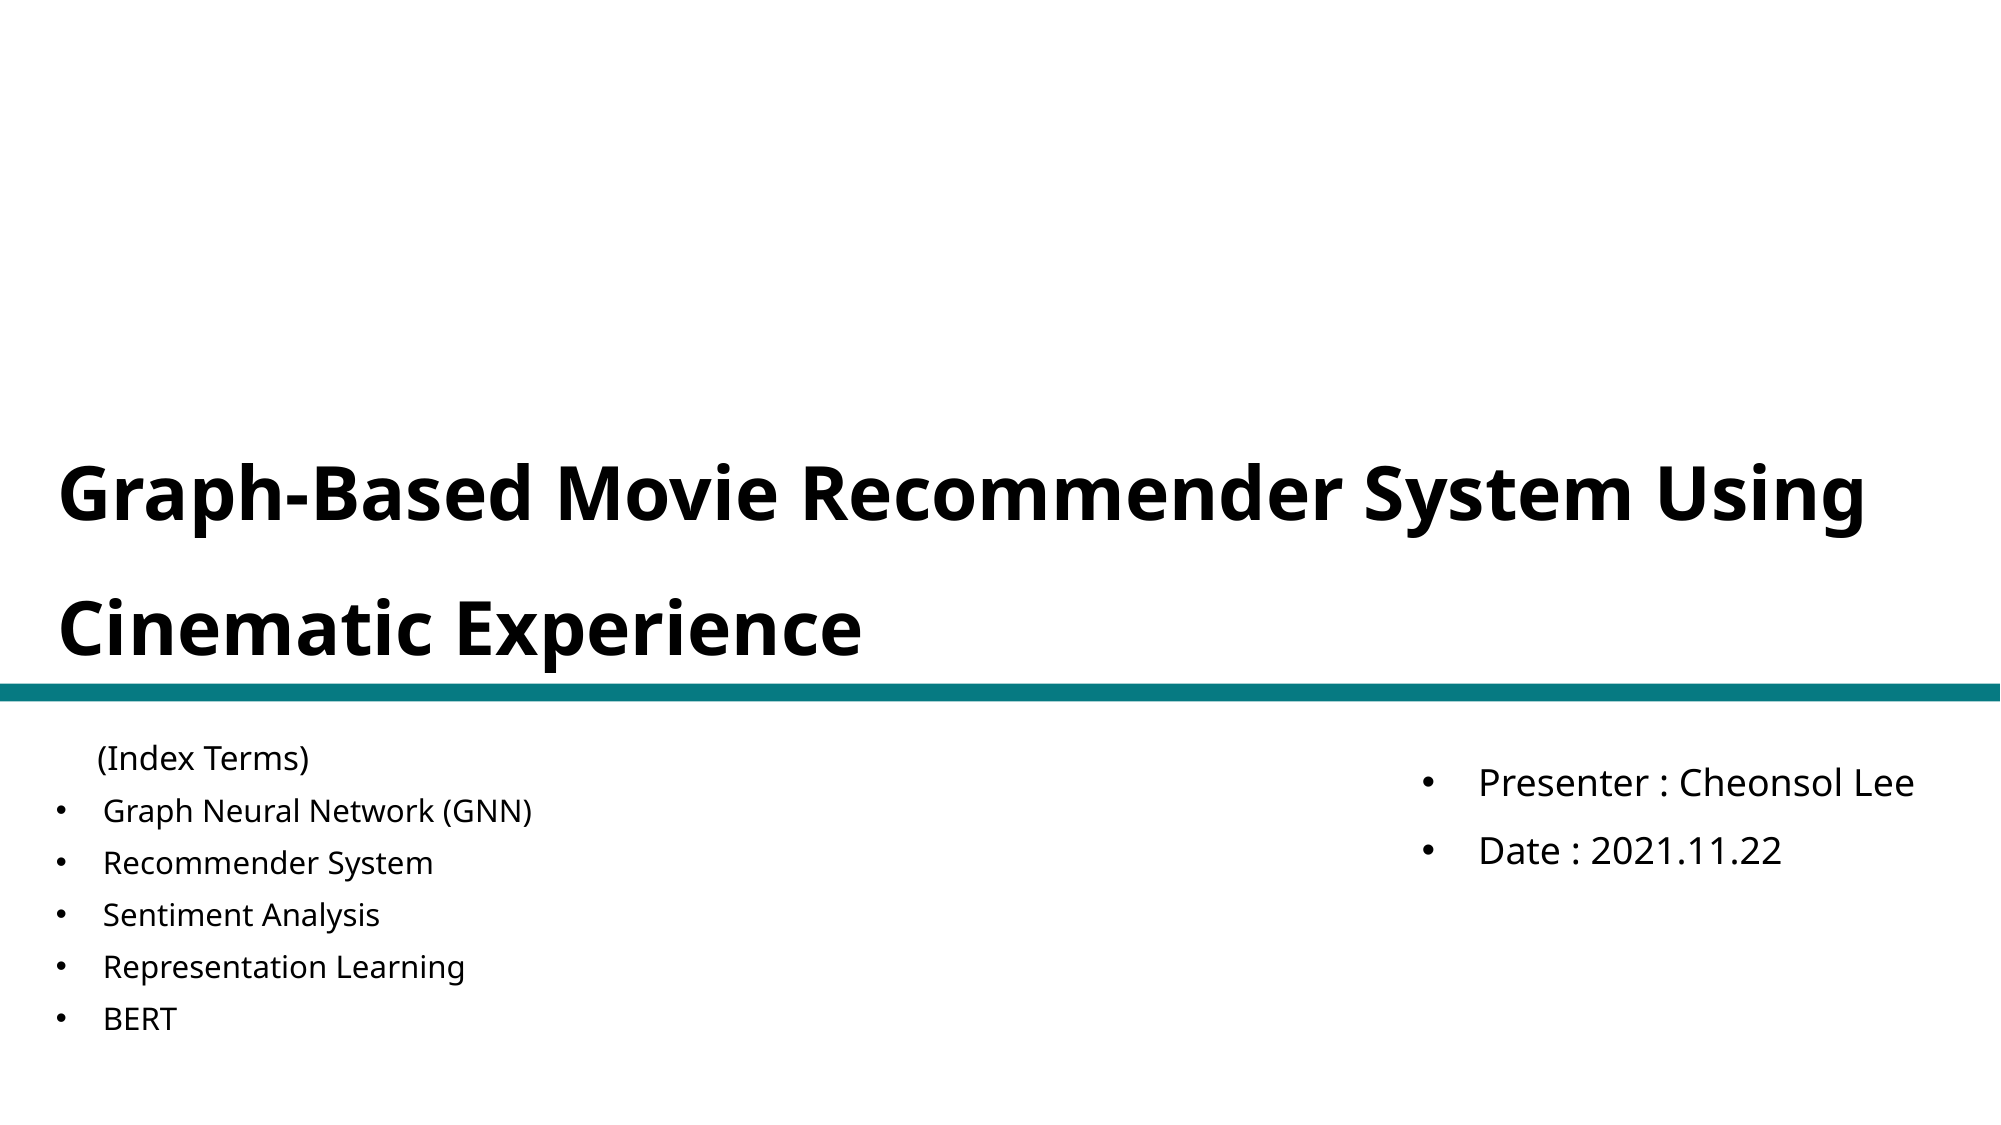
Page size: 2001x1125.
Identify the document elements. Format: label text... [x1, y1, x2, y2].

text_box (Index Terms) Graph Neural Network (GNN) Recommender System Sentiment Analysis Representation Learning BERT [41, 729, 867, 1045]
text_box [0, 682, 2000, 702]
text_box Presenter : Cheonsol Lee Date : 2021.11.22 [1407, 729, 2000, 880]
text_box Graph-Based Movie Recommender System Using Cinematic Experience [42, 393, 1957, 678]
